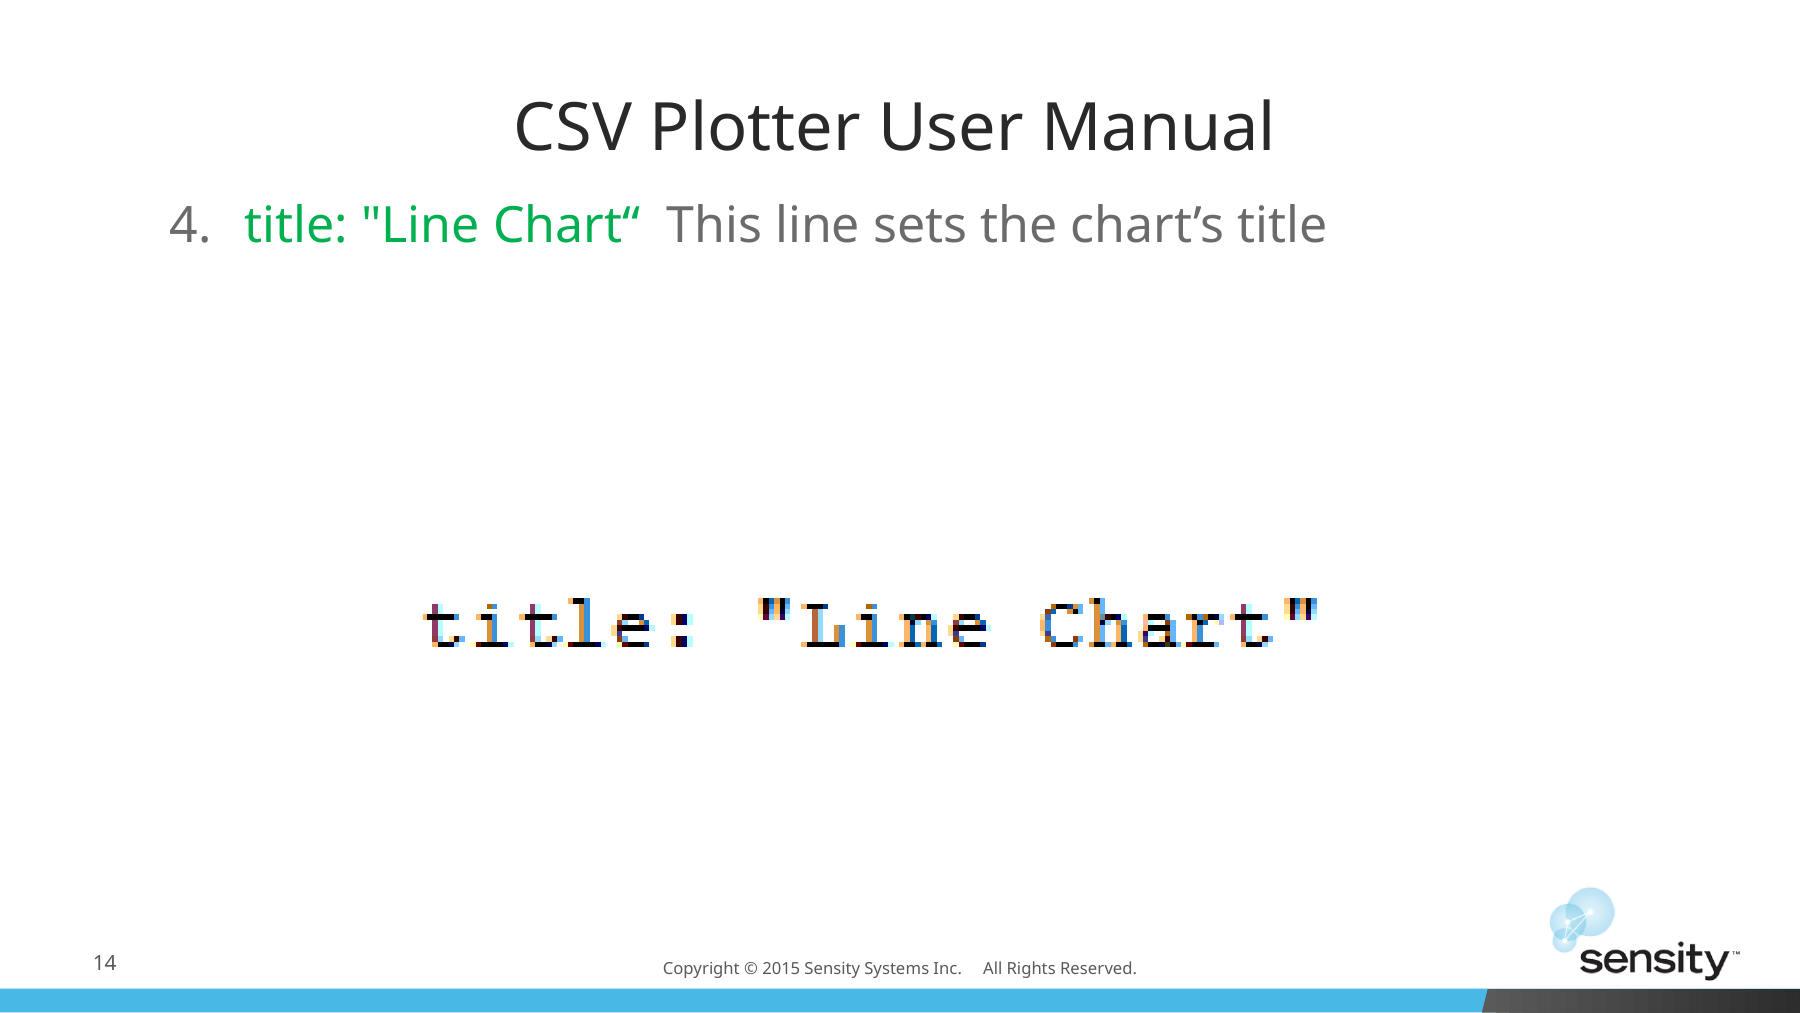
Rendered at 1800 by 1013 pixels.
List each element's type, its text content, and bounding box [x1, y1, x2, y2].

title CSV Plotter User Manual [93, 55, 1713, 166]
list title: "Line Chart“ This line sets the chart’s title [93, 184, 1714, 902]
picture [1535, 882, 1756, 983]
picture [422, 576, 1338, 664]
